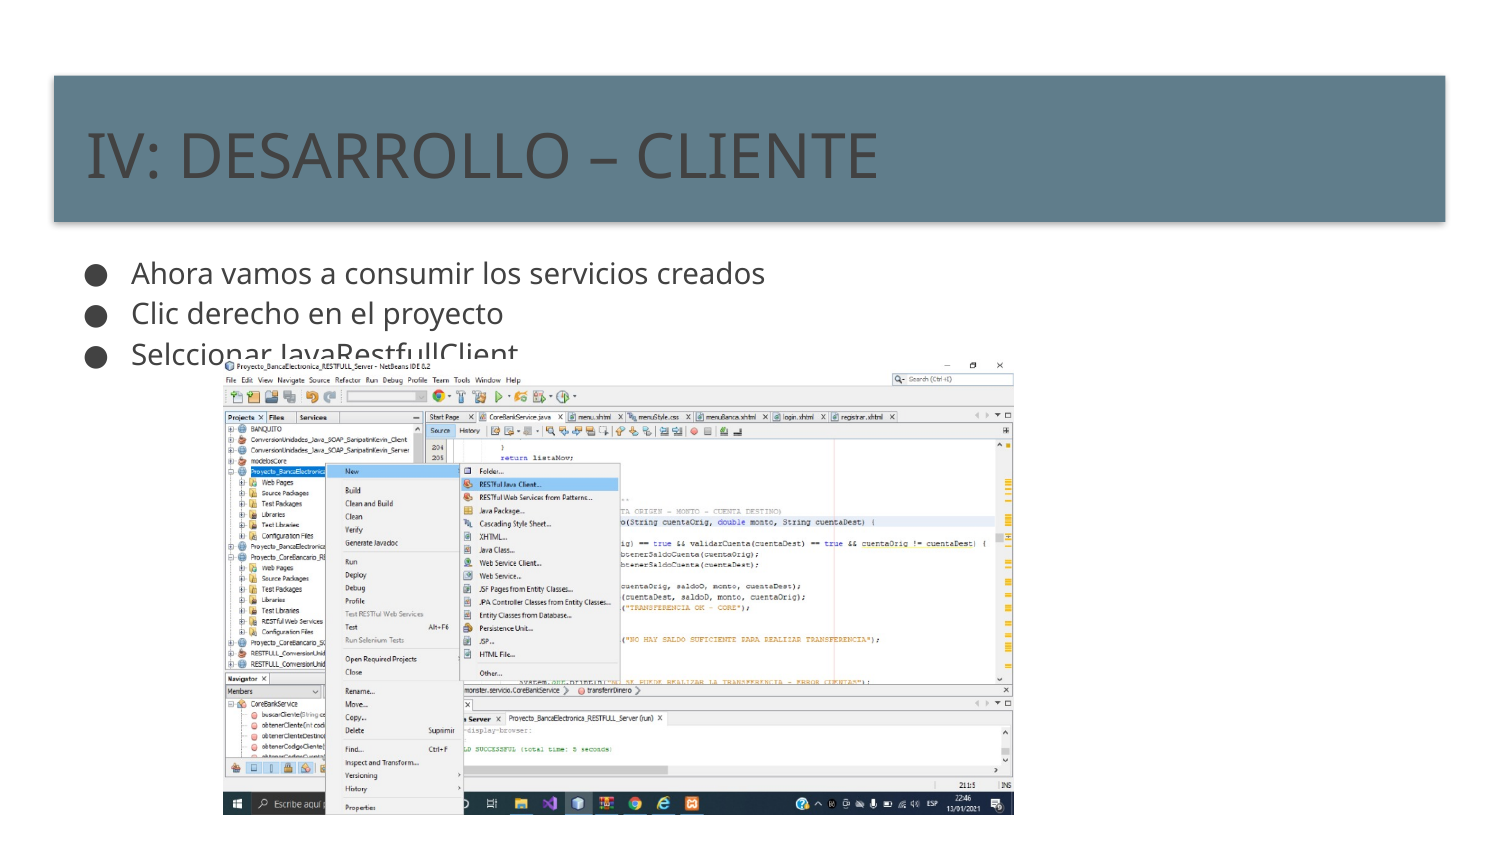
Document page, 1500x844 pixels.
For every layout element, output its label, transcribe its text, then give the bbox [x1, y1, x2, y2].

title IV: DESARROLLO – CLIENTE [71, 81, 1429, 207]
picture [223, 359, 1014, 816]
list Ahora vamos a consumir los servicios creados Clic derecho en el proyecto Selccionar JavaRestfullClient [52, 234, 1155, 388]
